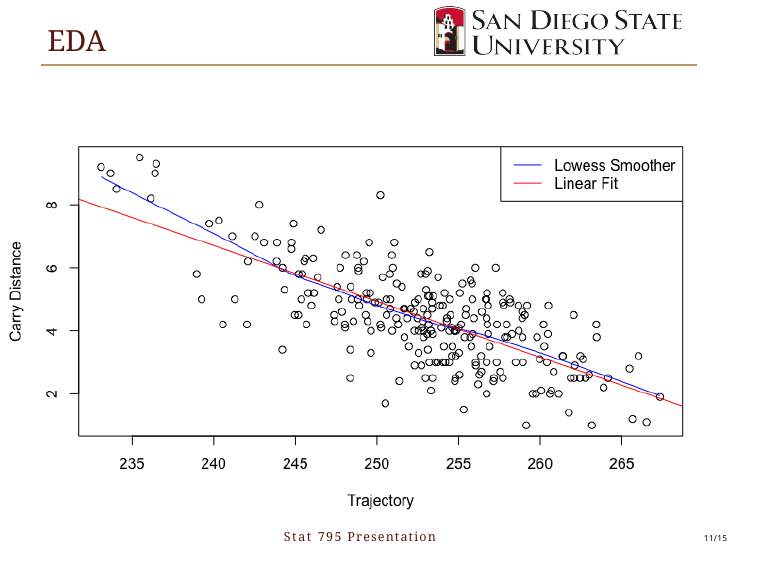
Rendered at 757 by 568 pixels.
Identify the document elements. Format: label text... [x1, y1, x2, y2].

footer Stat 795 Presentation [281, 536, 443, 568]
picture [434, 6, 682, 56]
title EDA [45, 19, 354, 71]
picture [3, 72, 720, 528]
slide_number 11/15 [699, 530, 735, 568]
